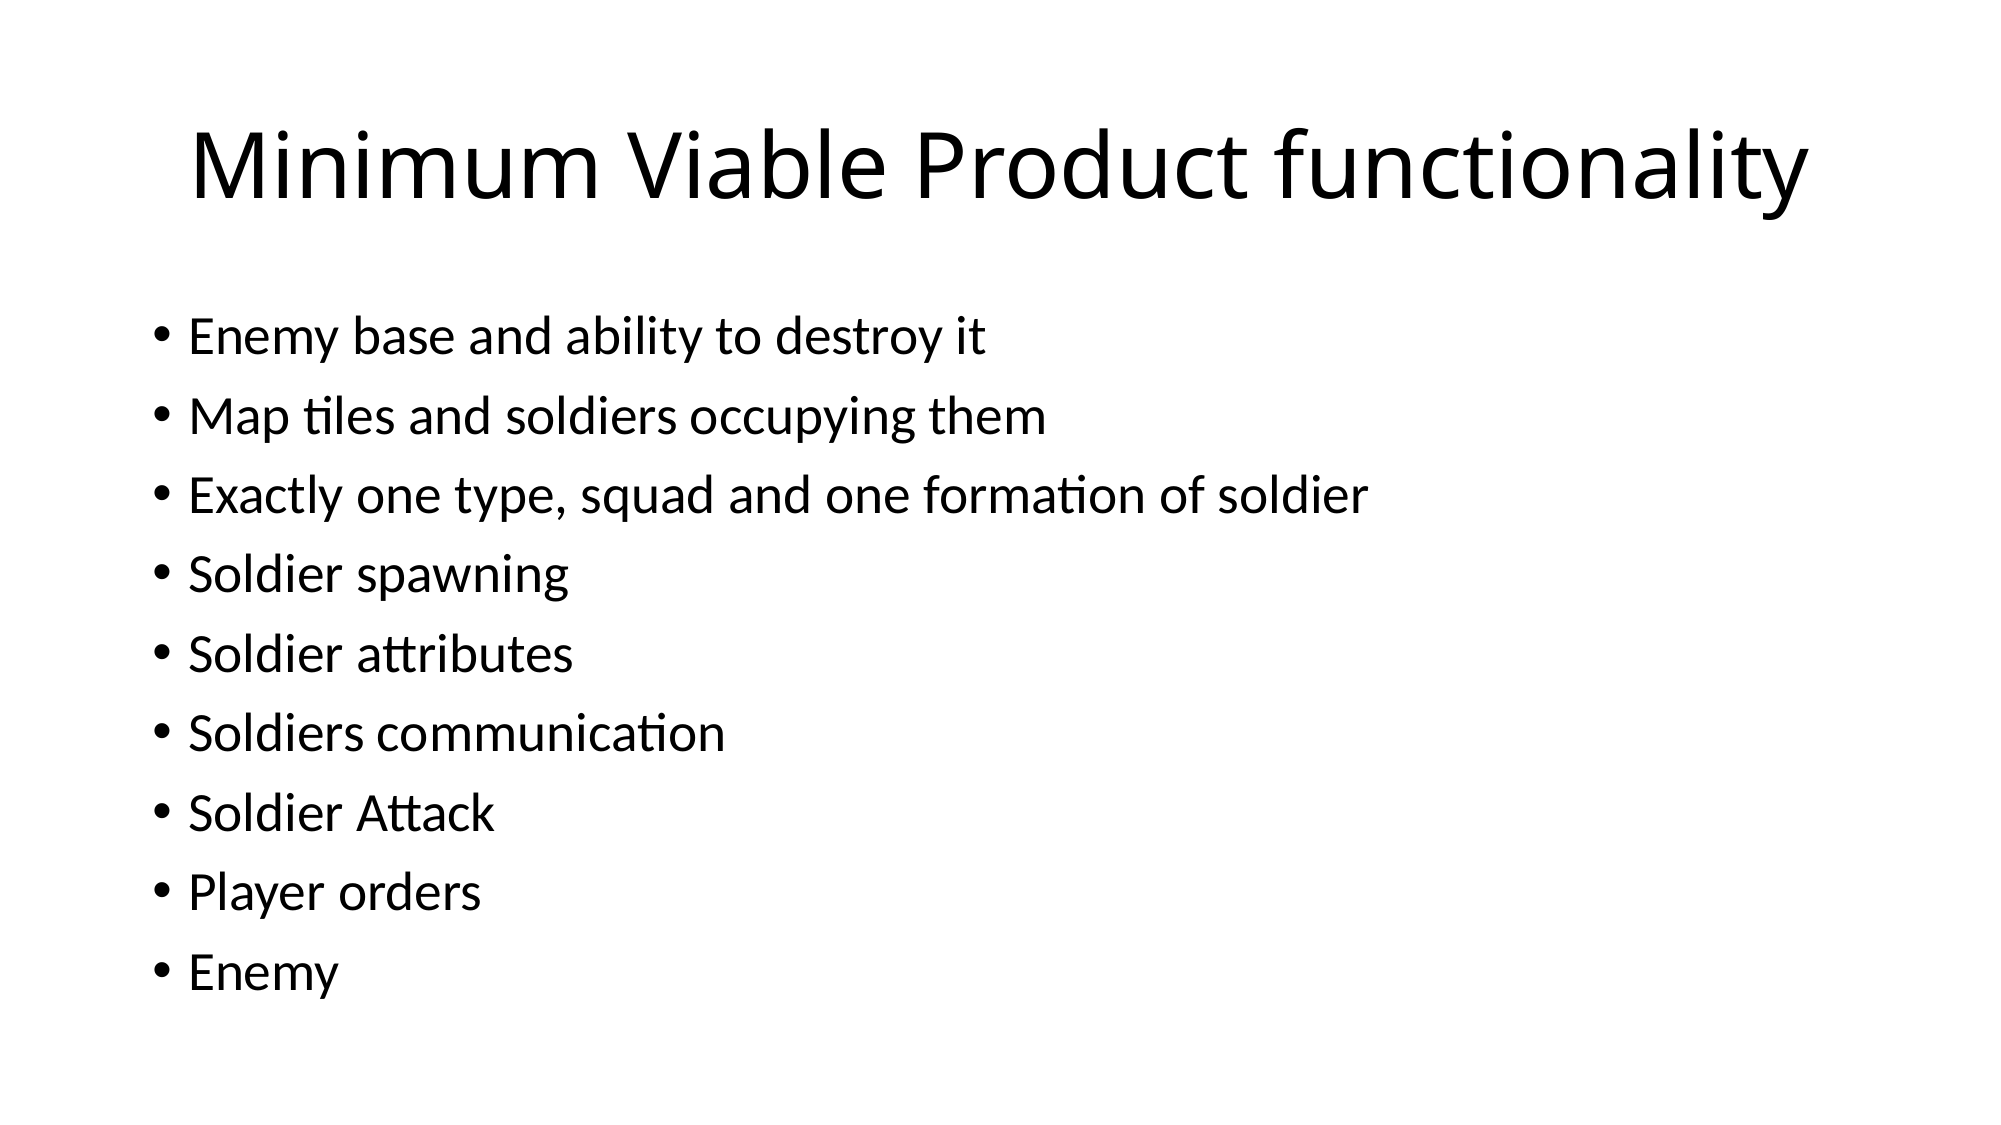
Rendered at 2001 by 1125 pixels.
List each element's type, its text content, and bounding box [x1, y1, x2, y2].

list Enemy base and ability to destroy it Map tiles and soldiers occupying them Exactly one type, squad and one formation of soldier Soldier spawning Soldier attributes Soldiers communication Soldier Attack Player orders Enemy [137, 299, 1863, 1014]
title Minimum Viable Product functionality [137, 59, 1863, 278]
